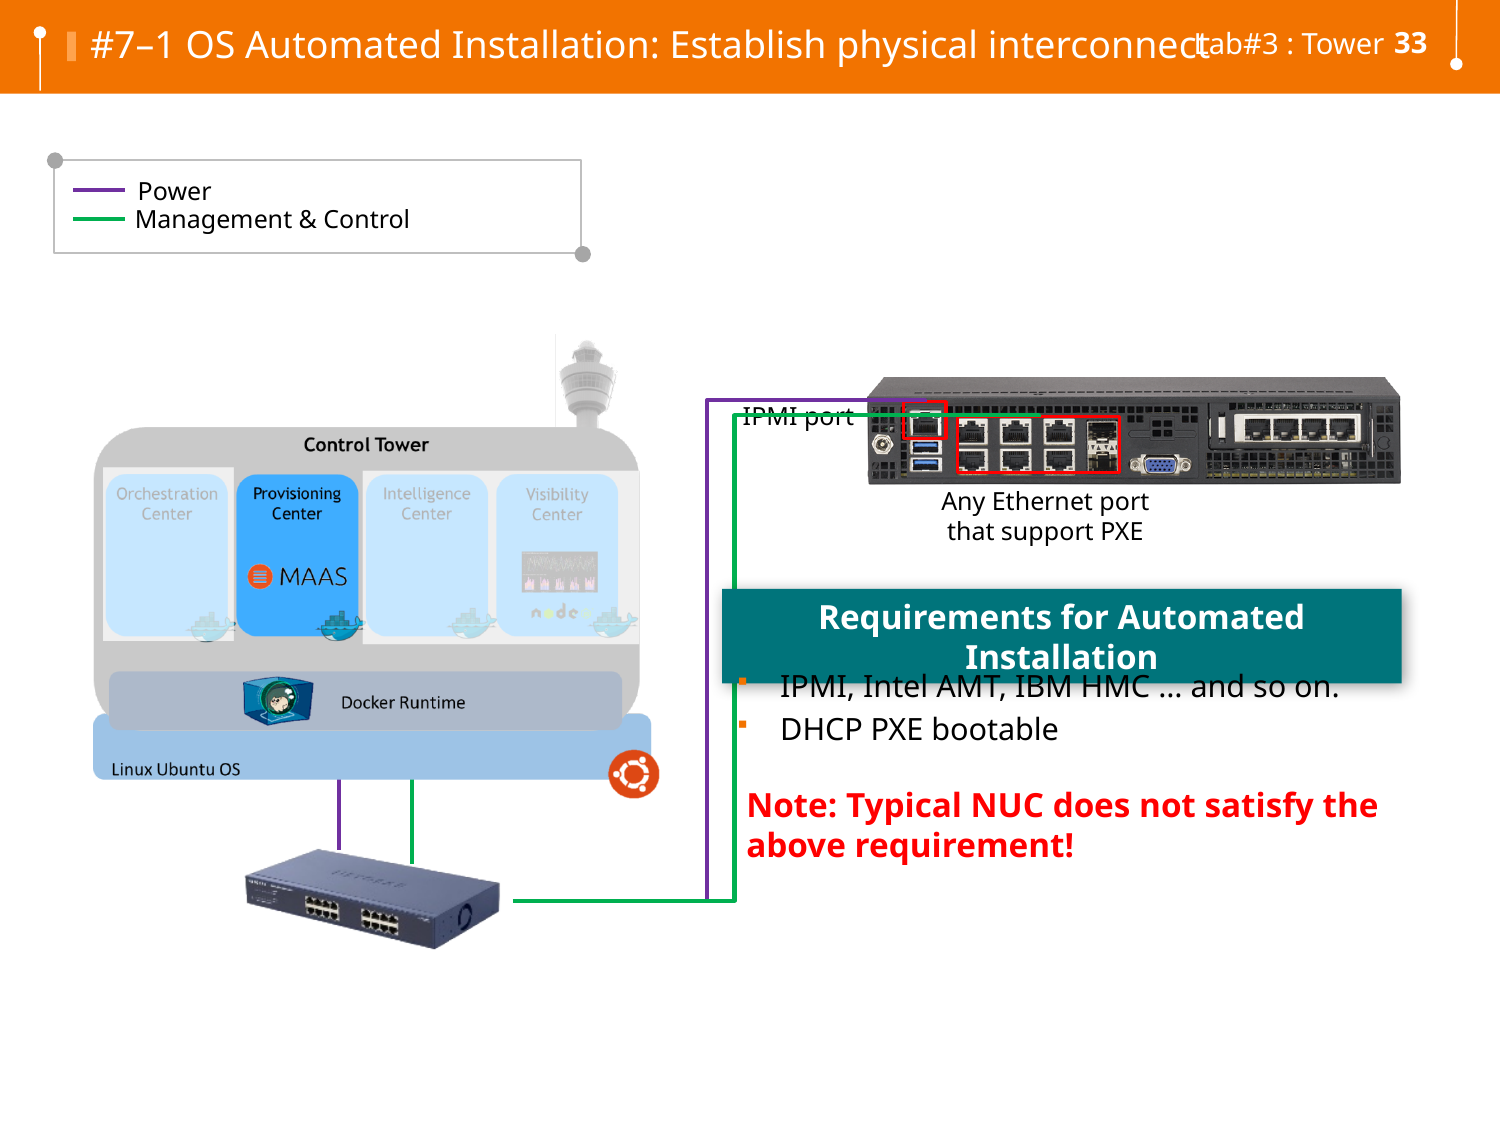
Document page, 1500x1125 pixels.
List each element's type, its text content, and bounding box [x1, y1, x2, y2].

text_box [665, 401, 925, 415]
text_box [46, 152, 592, 263]
text_box Requirements for Automated Installation [1044, 588, 1402, 659]
picture [93, 334, 661, 801]
title #7–1 OS Automated Installation: Establish physical interconnect [75, 4, 1278, 89]
picture [866, 377, 1401, 485]
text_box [512, 416, 1039, 901]
text_box Any Ethernet port that support PXE [1044, 493, 1165, 553]
text_box Note: Typical NUC does not satisfy the above requirement! [1044, 776, 1402, 901]
picture [234, 840, 514, 962]
text_box IPMI port [727, 393, 861, 399]
text_box IPMI, Intel AMT, IBM HMC … and so on. DHCP PXE bootable [1044, 659, 1402, 776]
